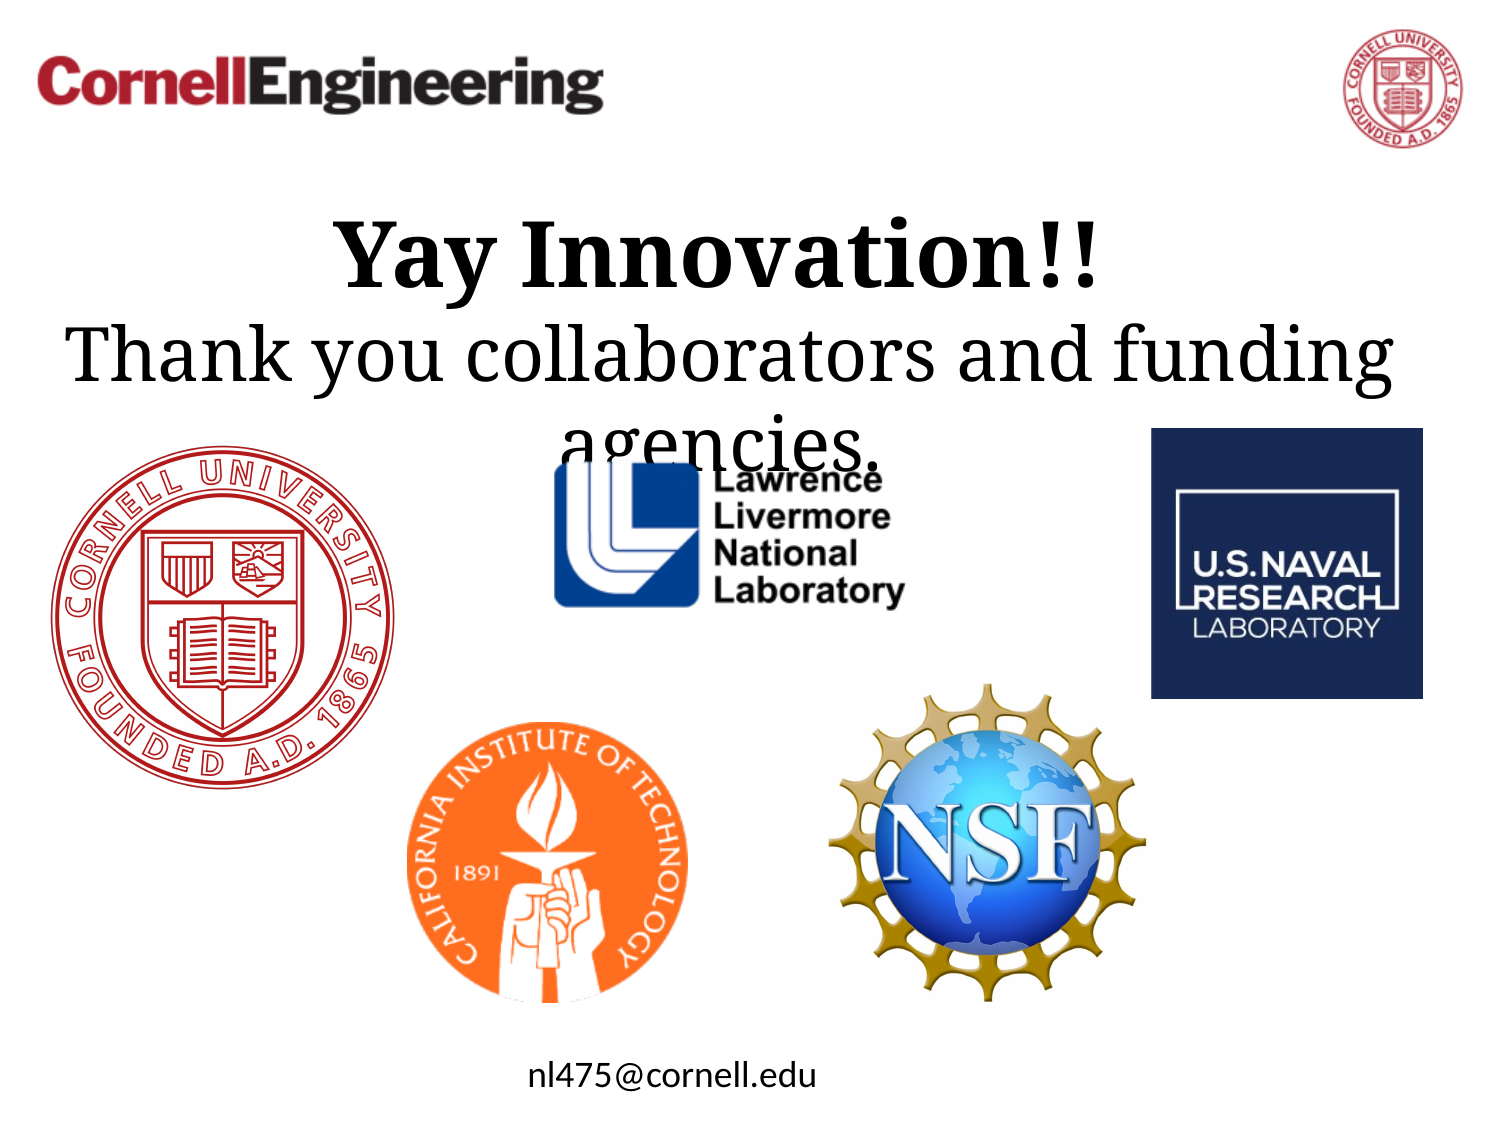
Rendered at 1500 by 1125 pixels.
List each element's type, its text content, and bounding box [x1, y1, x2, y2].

title Yay Innovation!! Thank you collaborators and funding agencies. [19, 188, 1442, 377]
footer nl475@cornell.edu [512, 1042, 988, 1103]
picture [0, 0, 1500, 1125]
